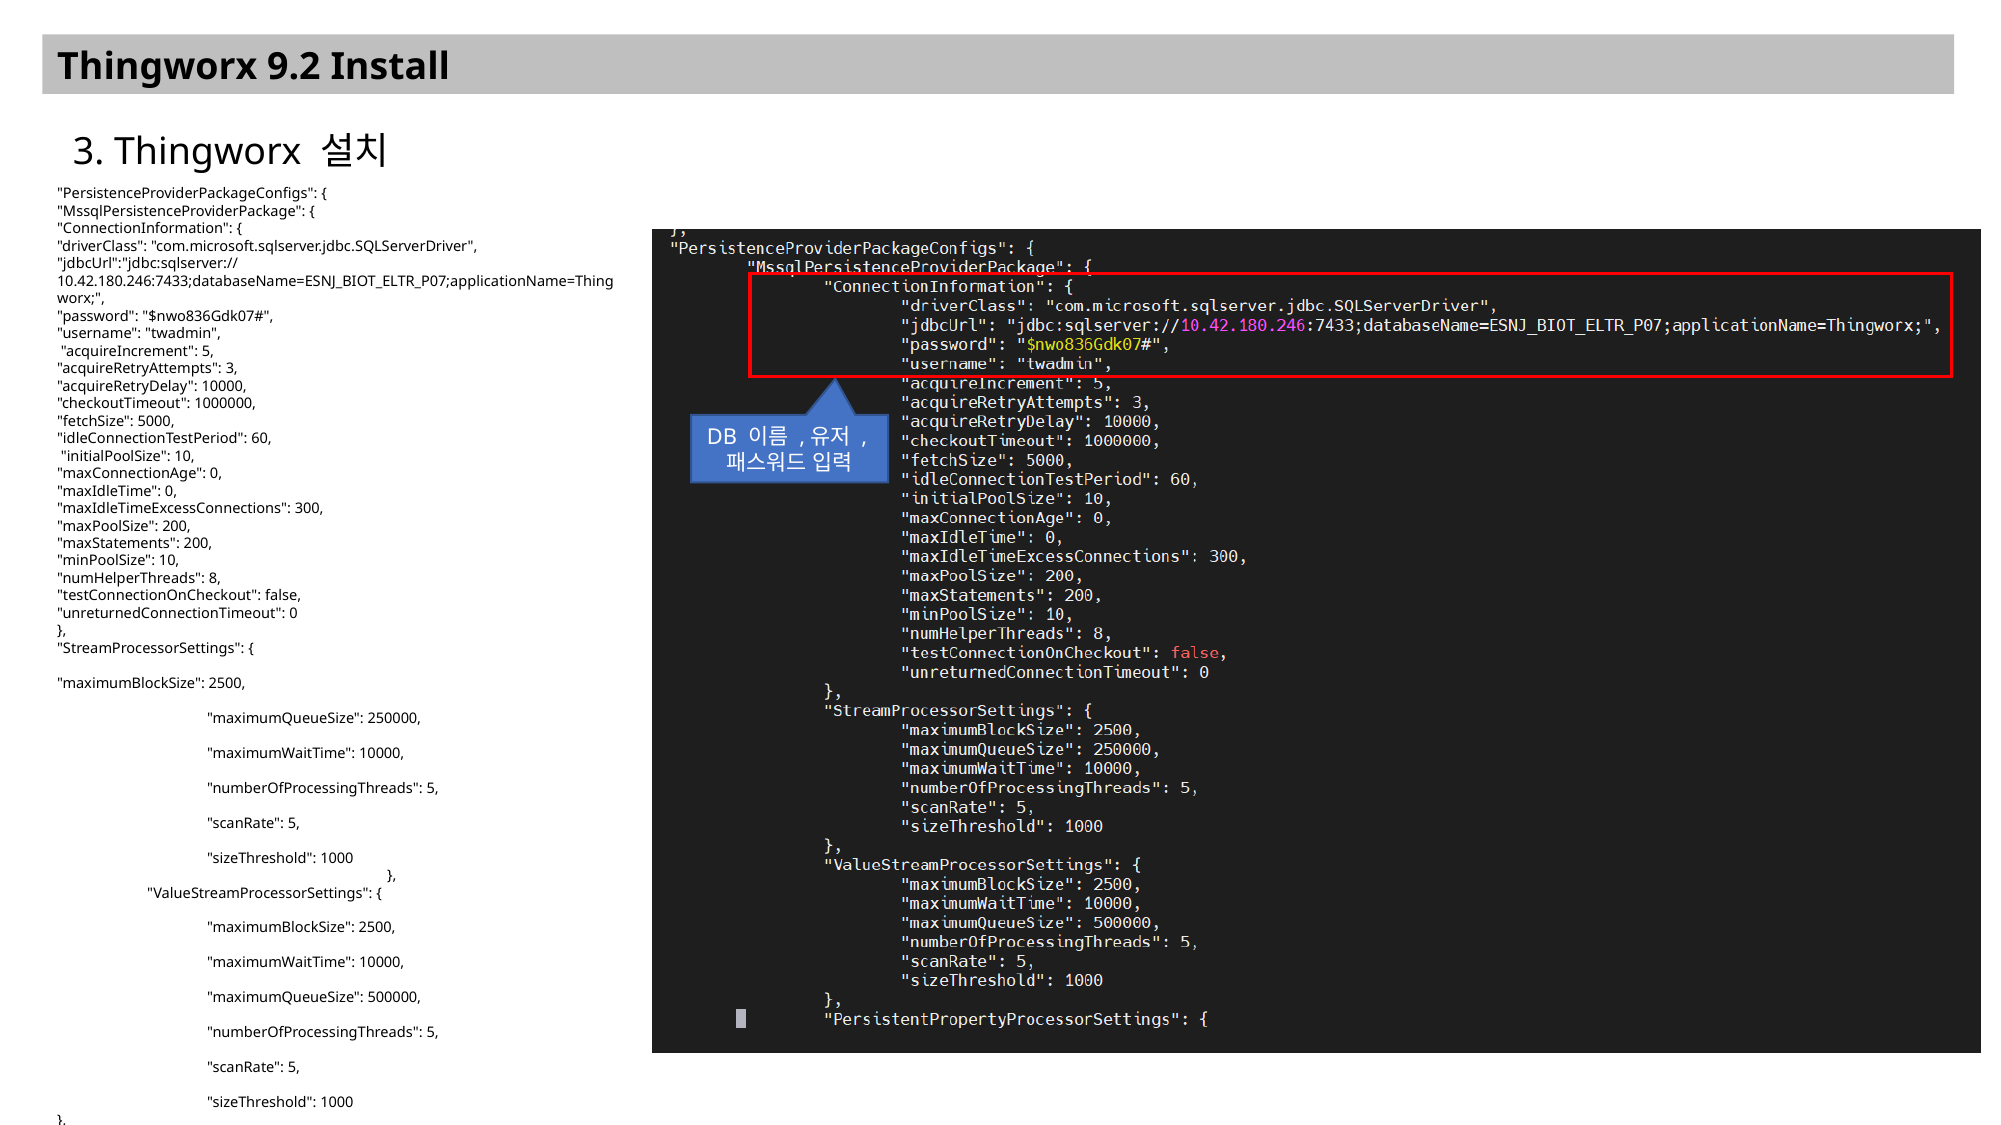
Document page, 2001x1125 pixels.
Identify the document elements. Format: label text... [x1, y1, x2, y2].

picture [652, 229, 1981, 1053]
text_box "PersistenceProviderPackageConfigs": { "MssqlPersistenceProviderPackage": { "ConnectionInformation": { "driverClass": "com.microsoft.sqlserver.jdbc.SQLServerDriver", "jdbcUrl":"jdbc:sqlserver://10.42.180.246:7433;databaseName=ESNJ_BIOT_ELTR_P07;applicationName=Thingworx;", "password": "$nwo836Gdk07#", "username": "twadmin", "acquireIncrement": 5, "acquireRetryAttempts": 3, "acquireRetryDelay": 10000, "checkoutTimeout": 1000000, "fetchSize": 5000, "idleConnectionTestPeriod": 60, "initialPoolSize": 10, "maxConnectionAge": 0, "maxIdleTime": 0, "maxIdleTimeExcessConnections": 300, "maxPoolSize": 200, "maxStatements": 200, "minPoolSize": 10, "numHelperThreads": 8, "testConnectionOnCheckout": false, "unreturnedConnectionTimeout": 0 }, "StreamProcessorSettings": { "maximumBlockSize": 2500, "maximumQueueSize": 250000, "maximumWaitTime": 10000, "numberOfProcessingThreads": 5, "scanRate": 5, "sizeThreshold": 1000 }, "ValueStreamProcessorSettings": { "maximumBlockSize": 2500, "maximumWaitTime": 10000, "maximumQueueSize": 500000, "numberOfProcessingThreads": 5, "scanRate": 5, "sizeThreshold": 1000 }, [42, 176, 637, 1125]
text_box Thingworx 9.2 Install [42, 34, 1955, 94]
text_box 3. Thingworx 설치 [58, 119, 405, 176]
